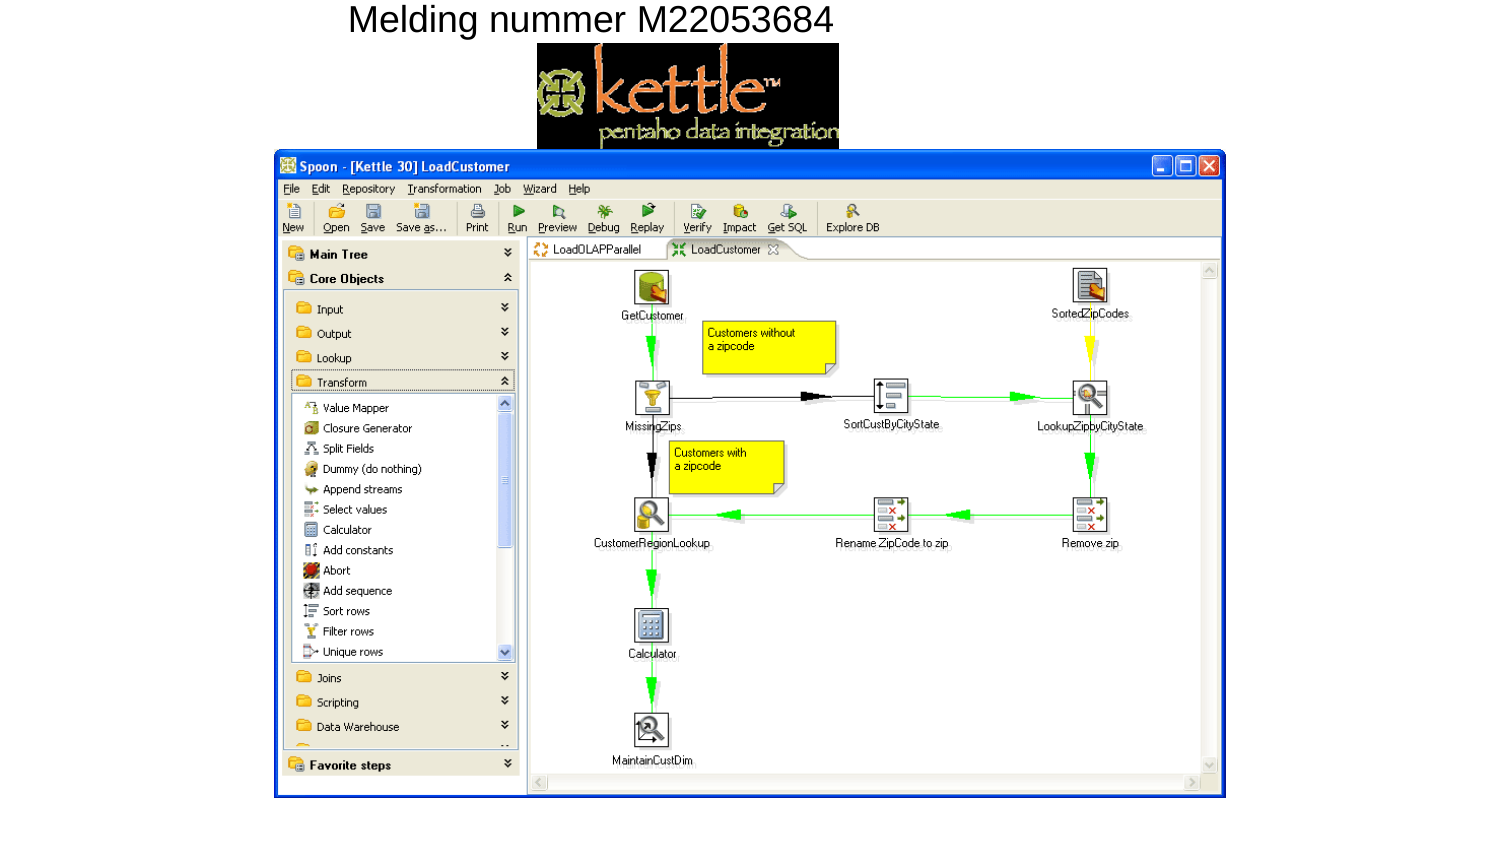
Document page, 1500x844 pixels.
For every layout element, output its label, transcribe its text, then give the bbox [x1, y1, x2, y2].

picture [274, 43, 1226, 798]
text_box Re: Status update: (Aanvraag niet-standaard werkplek / of accessoires) Melding nummer M22053684 [333, 0, 1084, 47]
